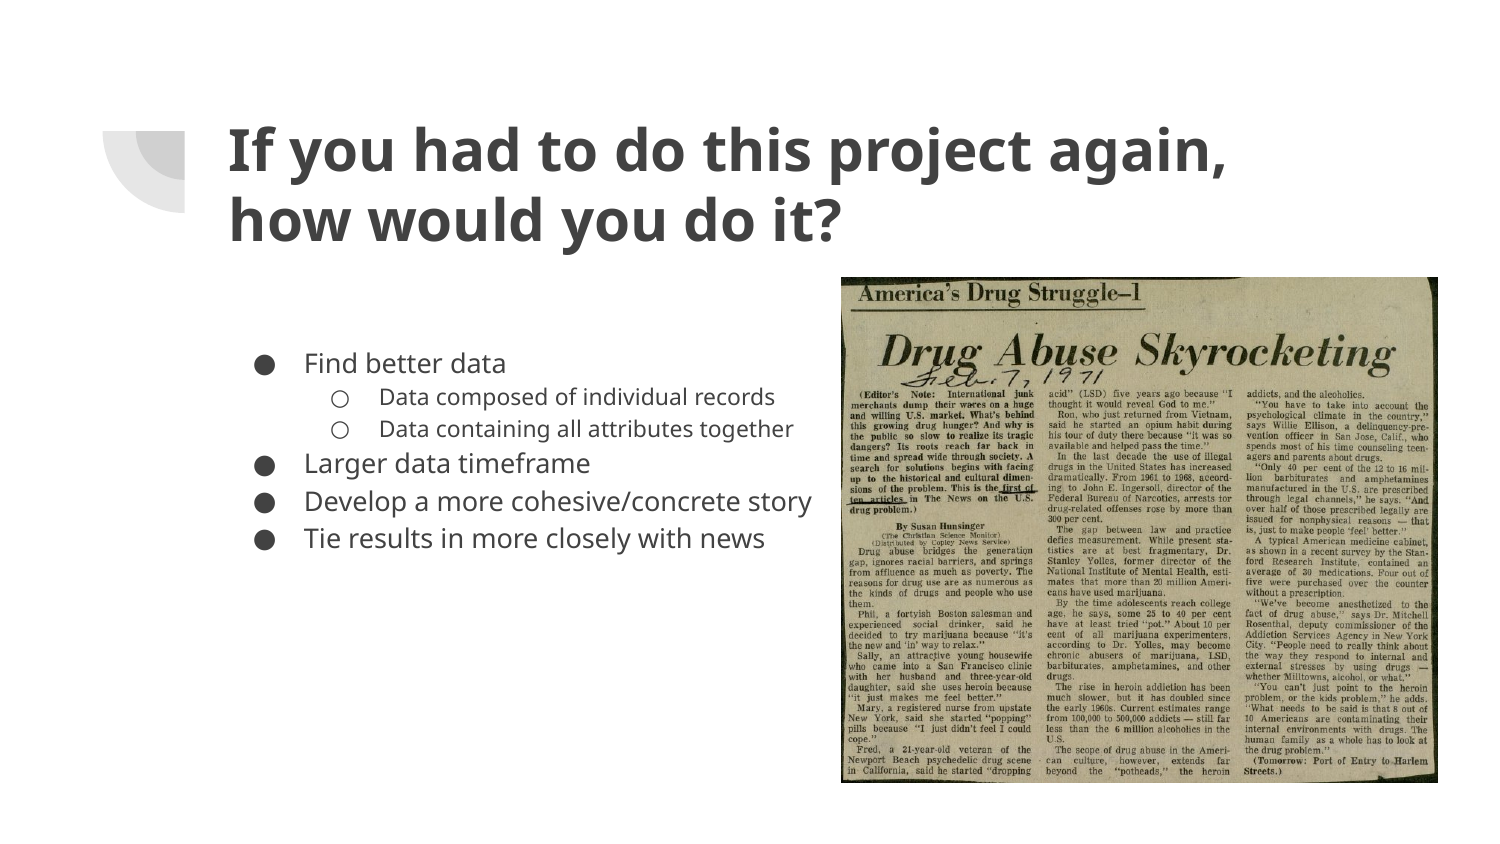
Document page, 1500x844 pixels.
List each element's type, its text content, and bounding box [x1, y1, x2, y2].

list Find better data Data composed of individual records Data containing all attributes together Larger data timeframe Develop a more cohesive/concrete story Tie results in more closely with news [213, 326, 835, 744]
picture [840, 276, 1439, 783]
title If you had to do this project again, how would you do it? [213, 98, 1368, 263]
